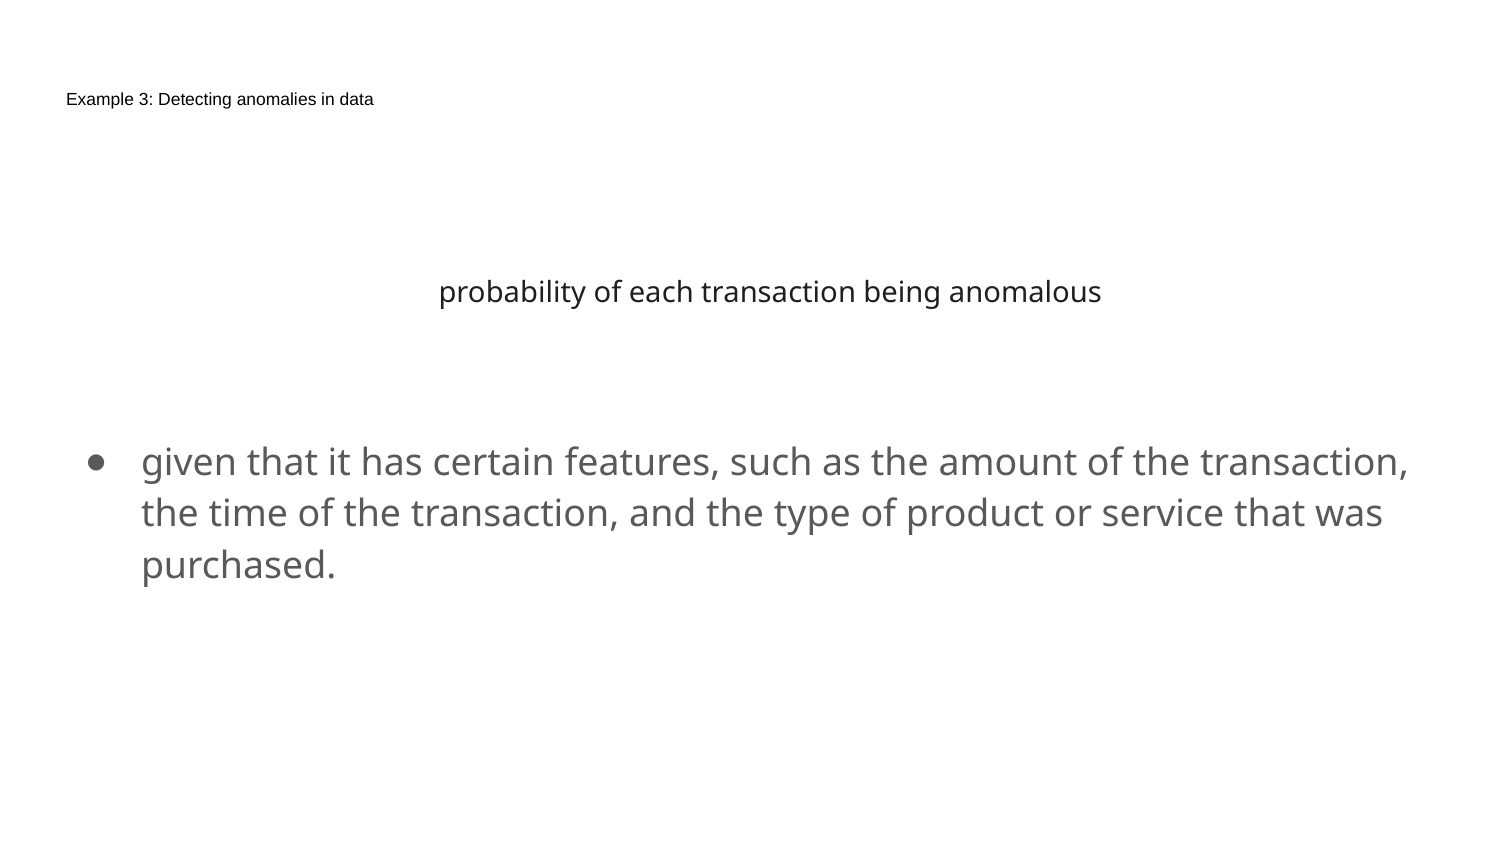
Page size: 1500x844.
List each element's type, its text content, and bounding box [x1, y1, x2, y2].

text_box probability of each transaction being anomalous [423, 266, 1118, 316]
title Example 3: Detecting anomalies in data [51, 72, 1449, 167]
list given that it has certain features, such as the amount of the transaction, the time of the transaction, and the type of product or service that was purchased. [51, 415, 1449, 750]
